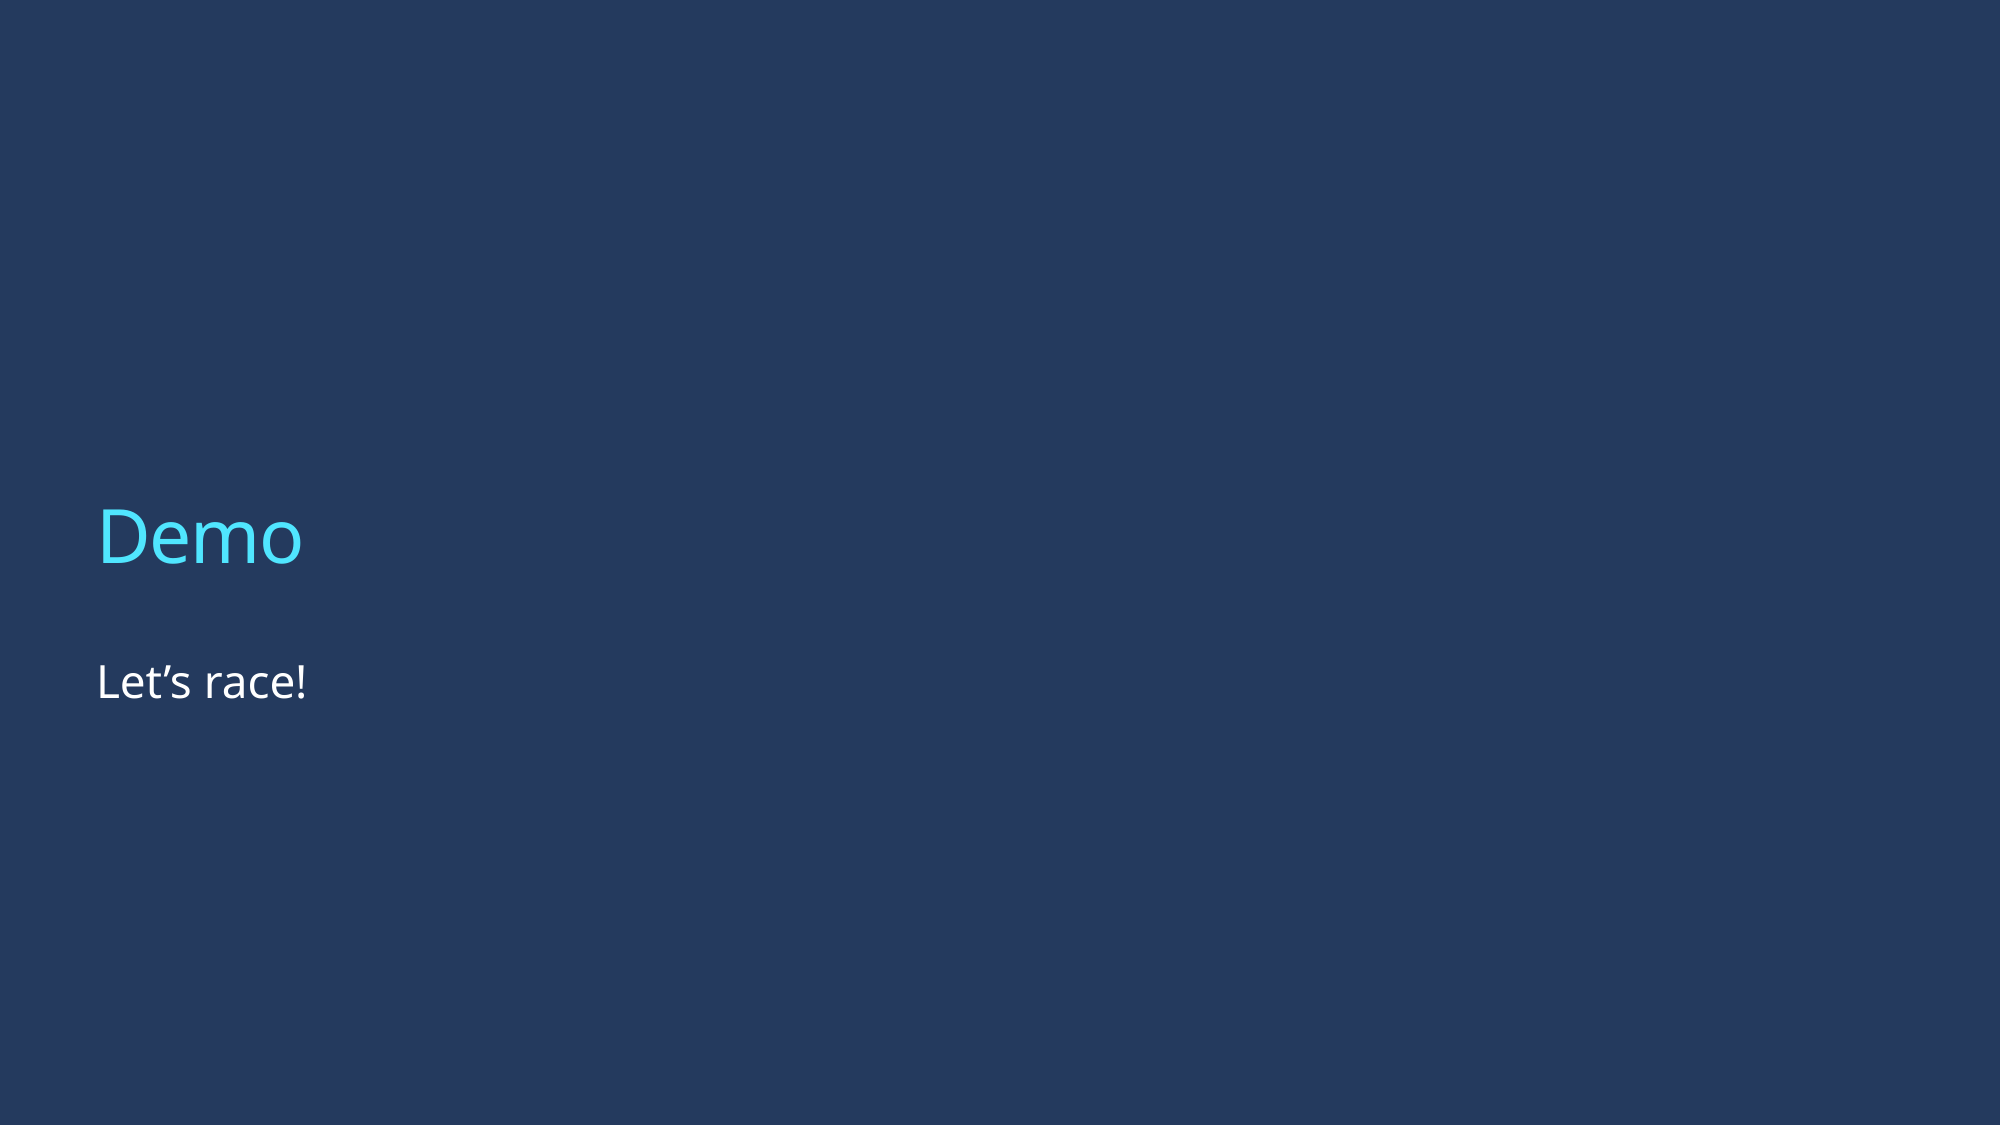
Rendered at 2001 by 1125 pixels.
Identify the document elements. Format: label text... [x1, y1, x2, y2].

title Demo [96, 497, 1596, 580]
list Let’s race! [96, 652, 1596, 708]
